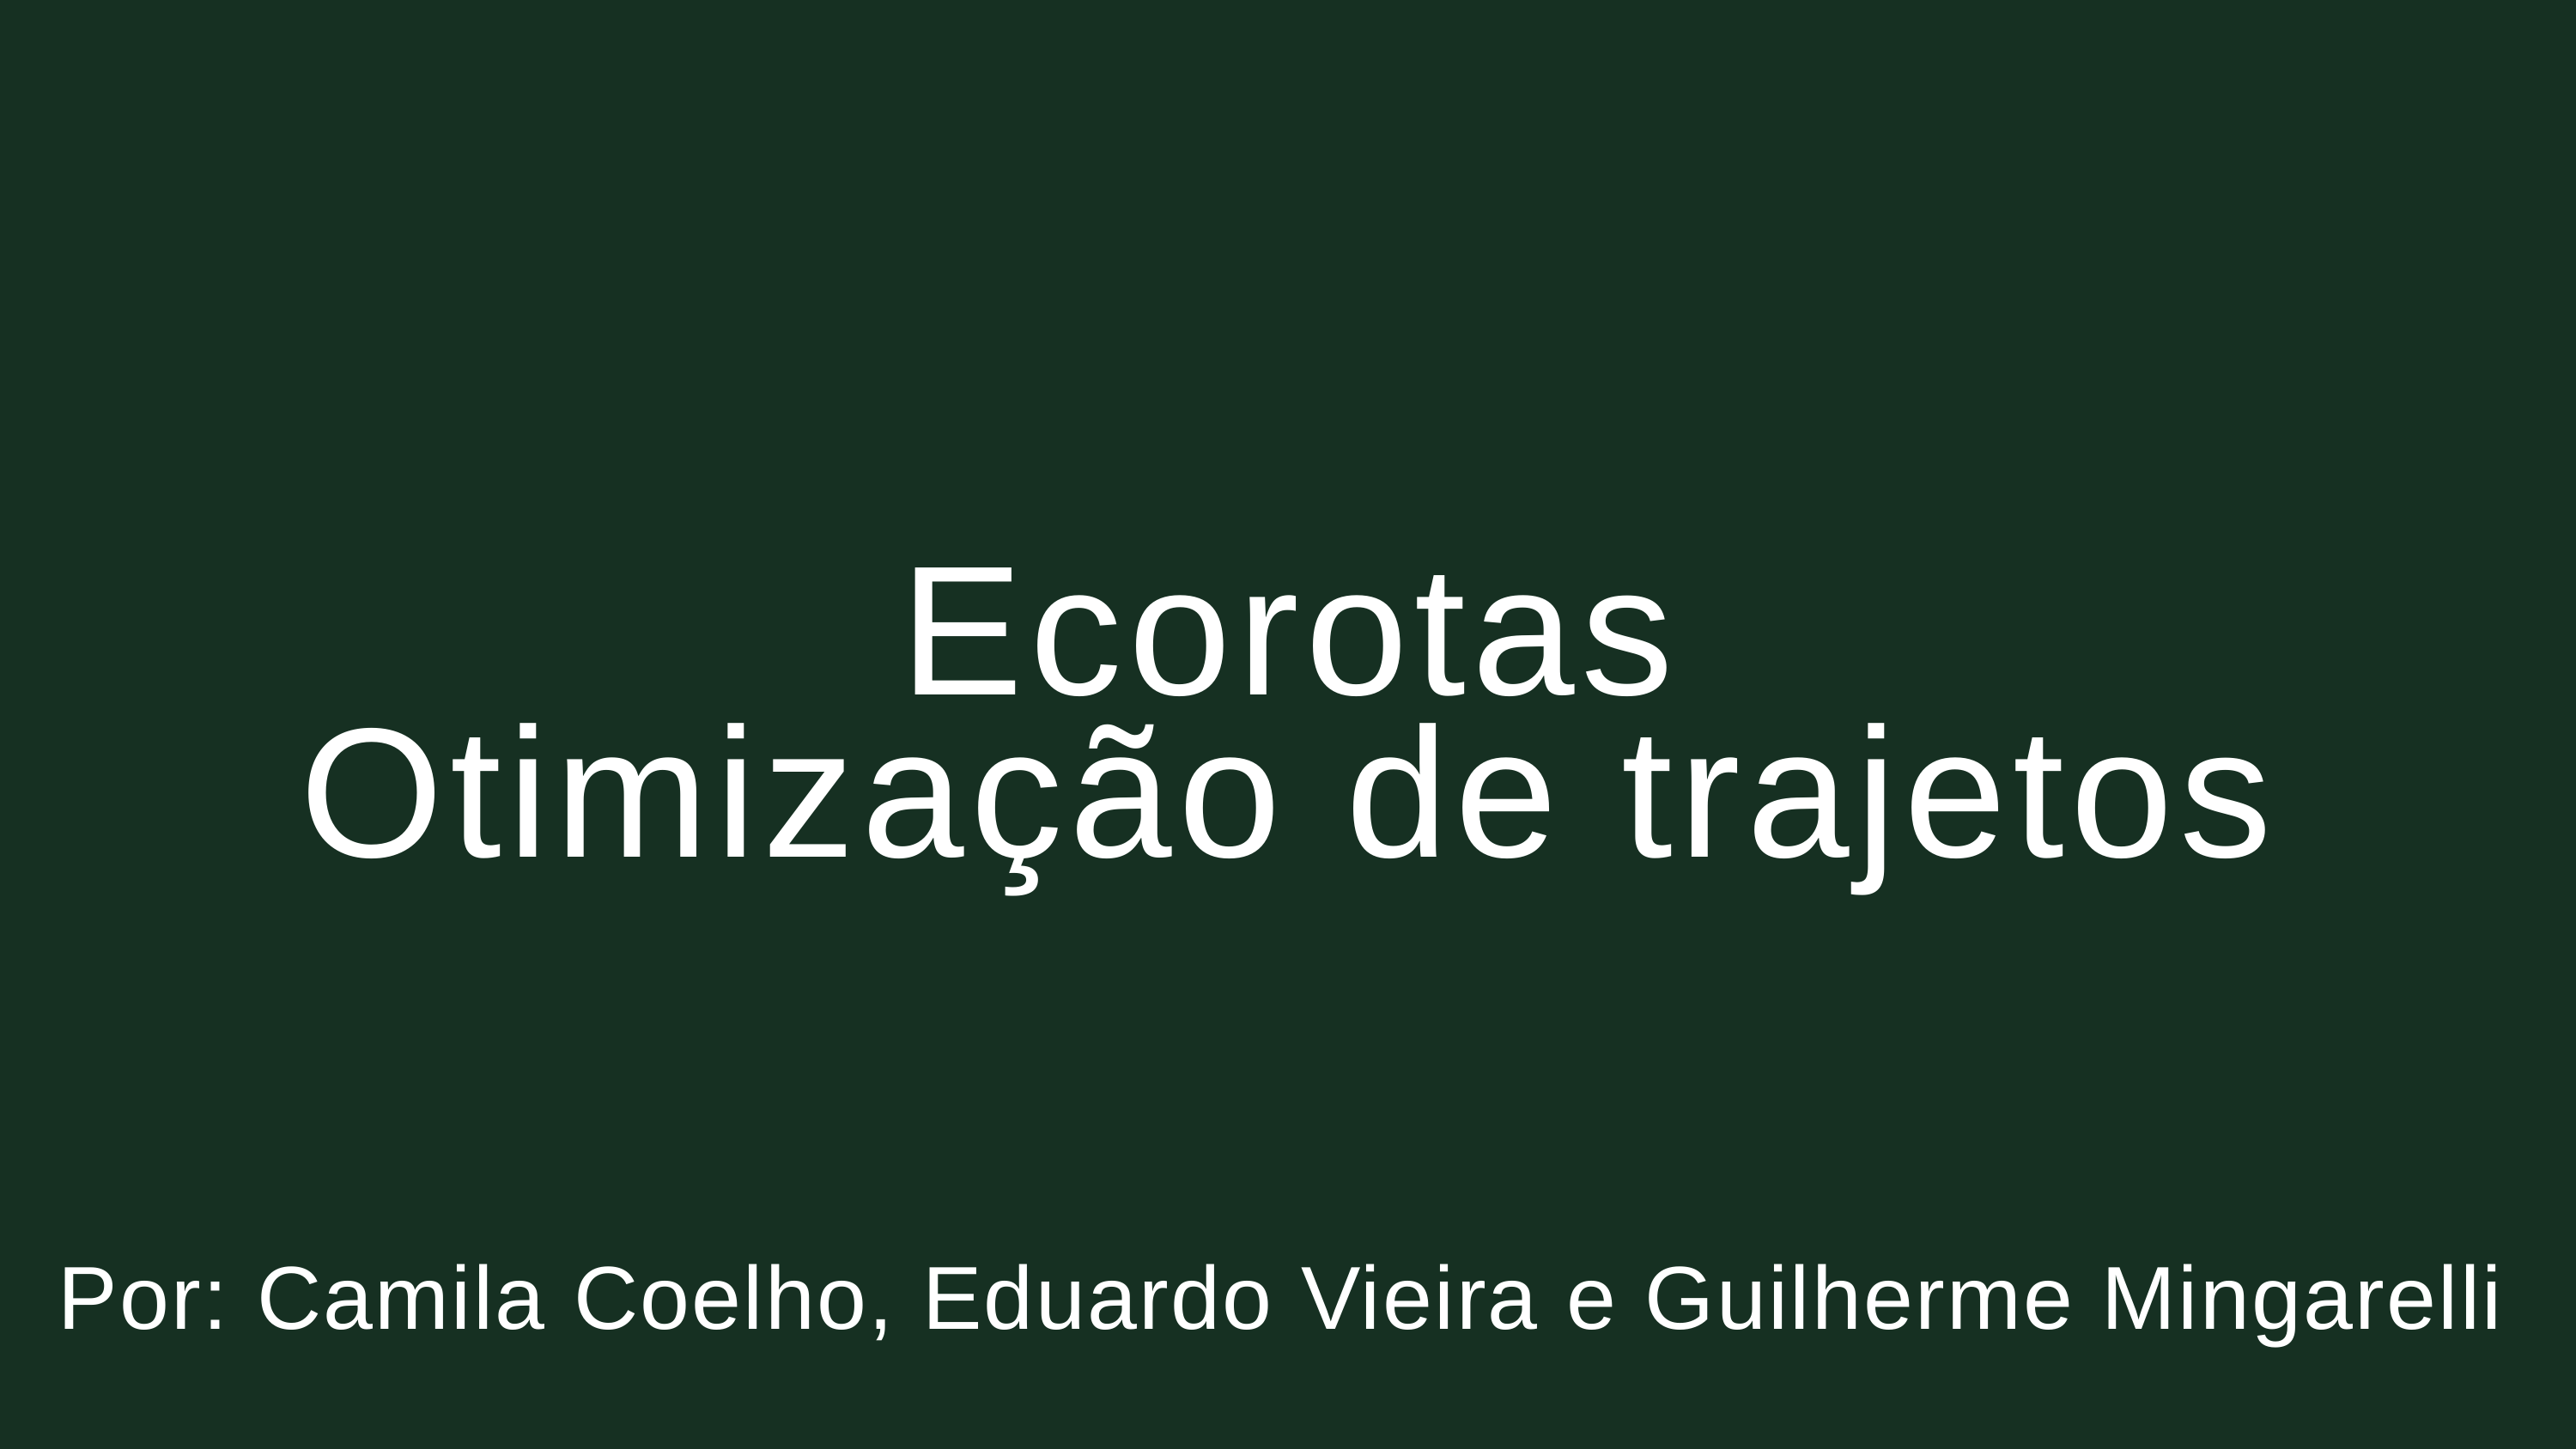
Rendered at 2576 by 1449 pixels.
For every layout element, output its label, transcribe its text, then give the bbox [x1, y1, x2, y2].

text_box Ecorotas Otimização de trajetos [288, 569, 2288, 894]
text_box Por: Camila Coelho, Eduardo Vieira e Guilherme Mingarelli [0, 1222, 2567, 1348]
